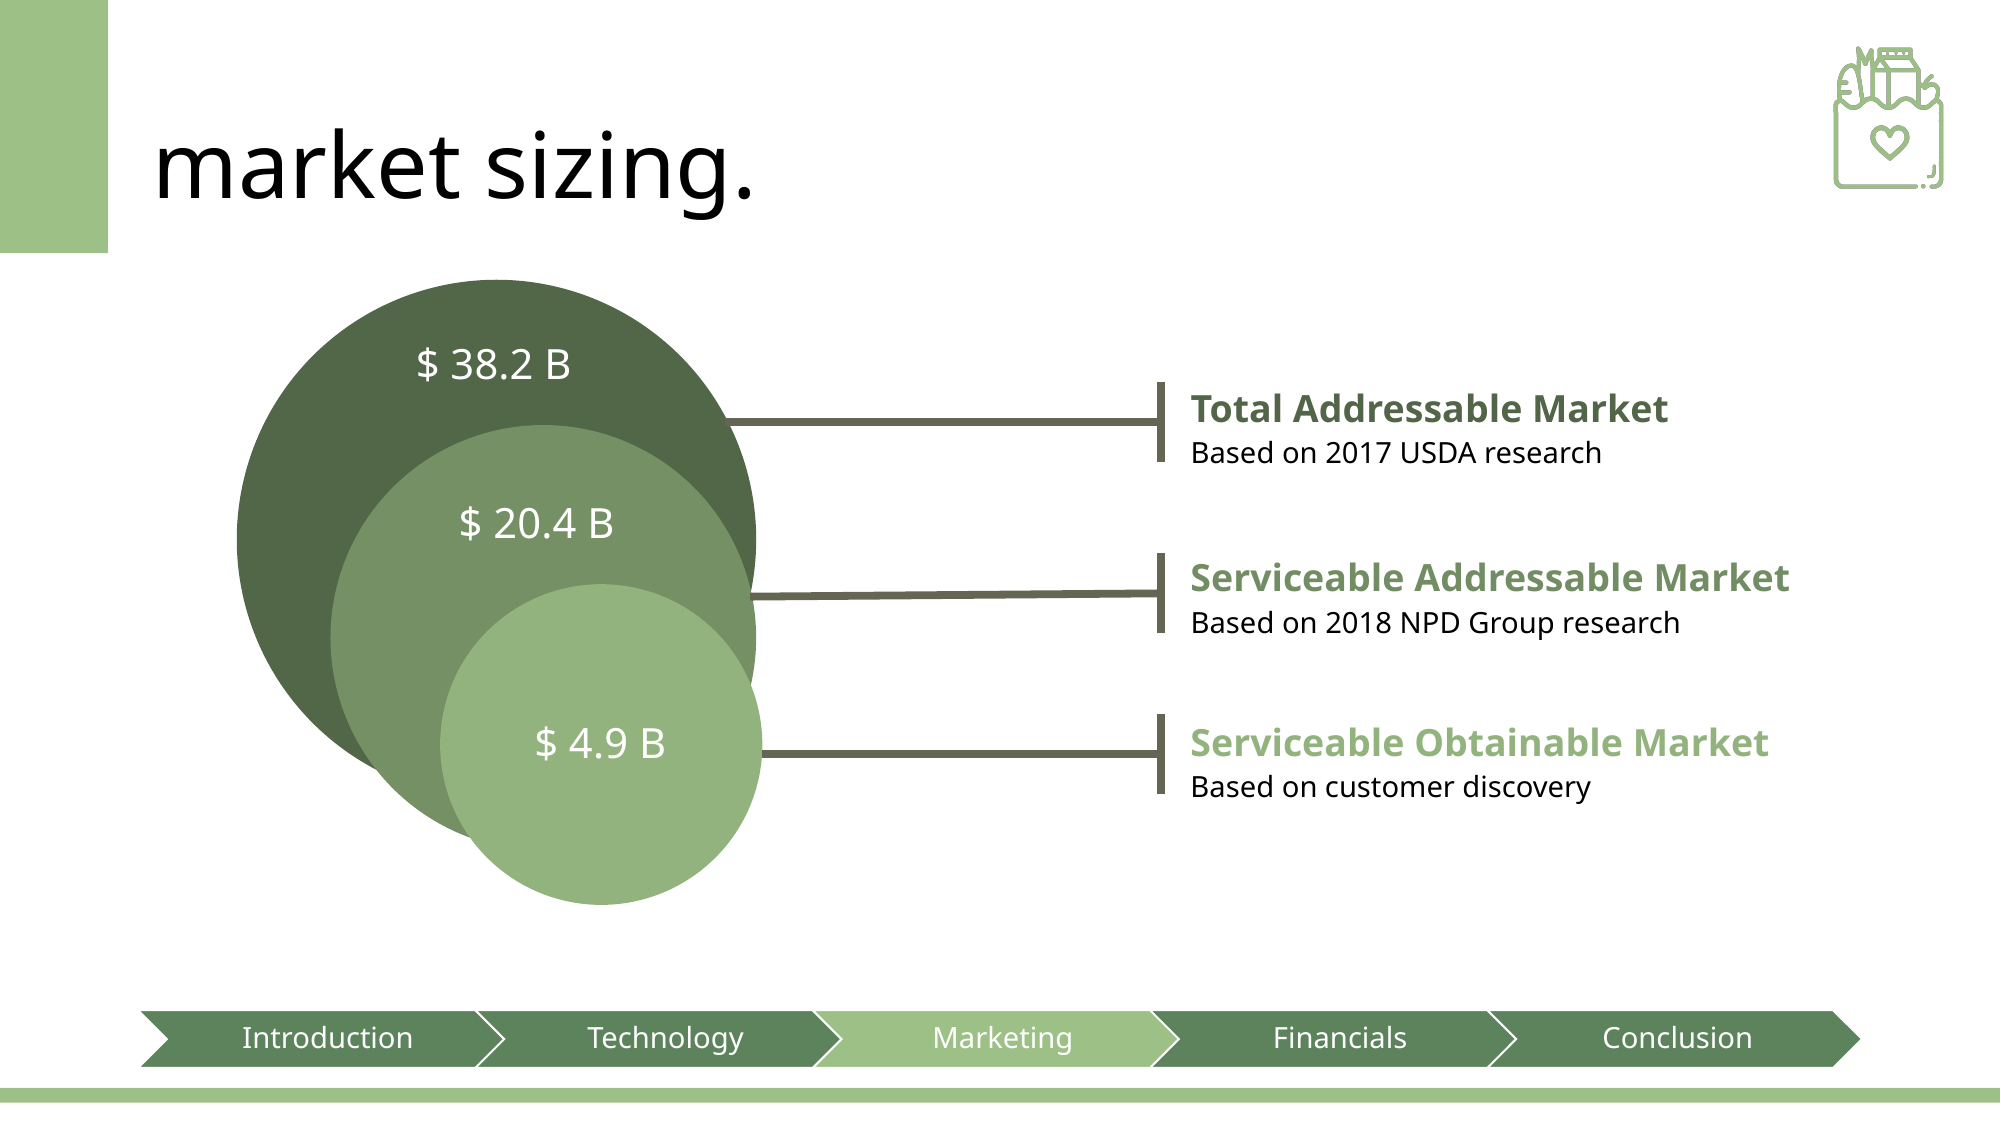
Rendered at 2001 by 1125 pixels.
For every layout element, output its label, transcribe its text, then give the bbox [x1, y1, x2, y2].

text_box Based on 2018 NPD Group research [1175, 596, 1928, 647]
text_box Based on 2017 USDA research [1175, 427, 1764, 478]
text_box Based on customer discovery [1175, 761, 1618, 811]
text_box $ 4.9 B [519, 709, 685, 774]
text_box [235, 278, 758, 771]
text_box [439, 583, 764, 906]
title market sizing. [137, 59, 1863, 278]
text_box [329, 423, 758, 839]
text_box Serviceable Obtainable Market [1175, 711, 1827, 772]
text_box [750, 593, 1159, 597]
text_box Total Addressable Market [1175, 377, 1713, 427]
text_box Serviceable Addressable Market [1175, 547, 1827, 596]
picture [1828, 42, 1952, 192]
text_box $ 20.4 B [443, 489, 643, 555]
text_box $ 38.2 B [401, 330, 592, 396]
